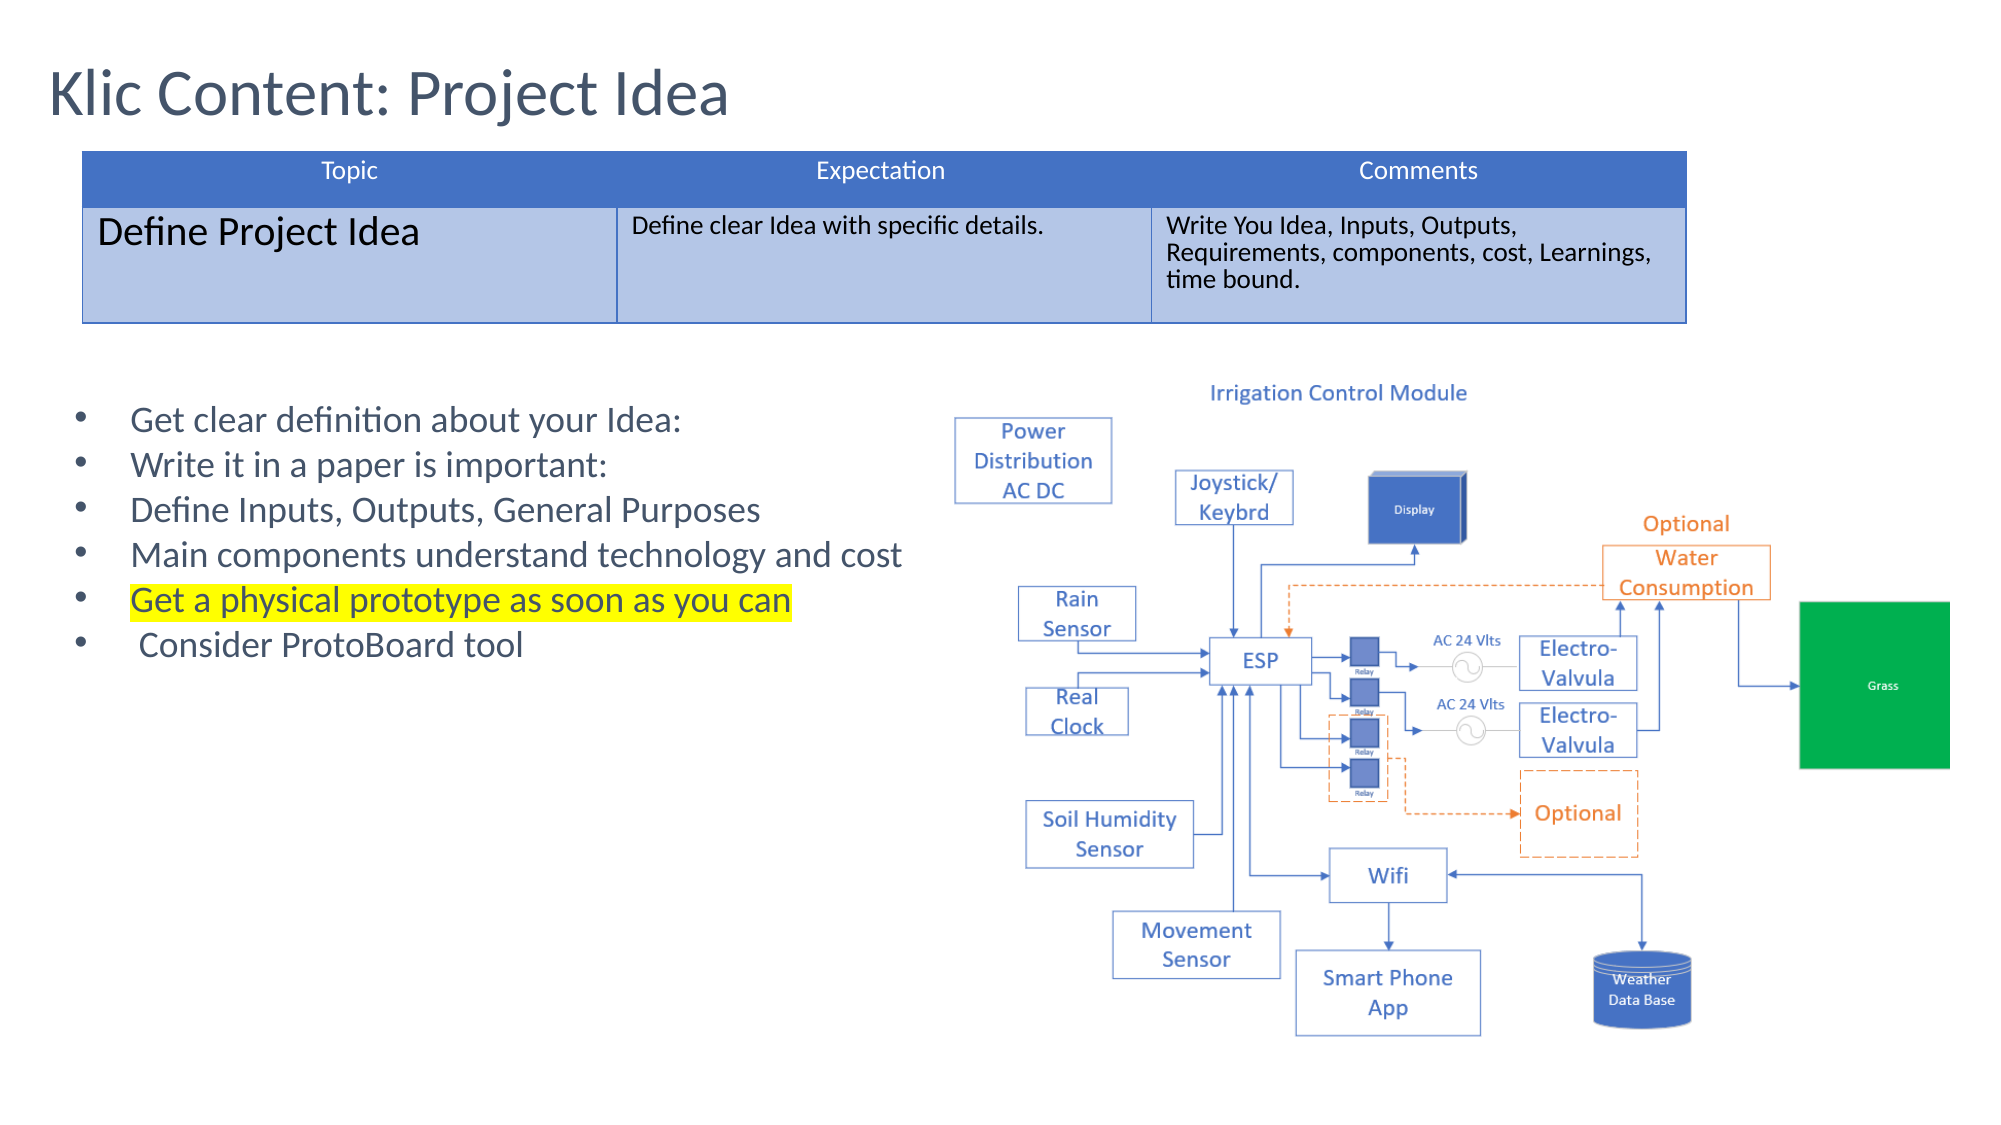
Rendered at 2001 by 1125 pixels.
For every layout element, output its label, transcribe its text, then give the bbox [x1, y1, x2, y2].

table_cell Define clear Idea with specific details. [618, 208, 1151, 322]
table_header Comments [1152, 153, 1685, 206]
table_cell Write You Idea, Inputs, Outputs, Requirements, components, cost, Learnings, time bound. [1152, 208, 1685, 322]
table_header Topic [83, 153, 616, 206]
picture [948, 383, 1950, 1042]
table_header Expectation [618, 153, 1151, 206]
table_cell Define Project Idea [83, 208, 616, 322]
title Klic Content: Project Idea [48, 42, 1687, 146]
text_box Get clear definition about your Idea: Write it in a paper is important: Define Inputs, Outputs, General Purposes Main components understand technology and cost Get a physical prototype as soon as you can Consider ProtoBoard tool [74, 394, 948, 710]
